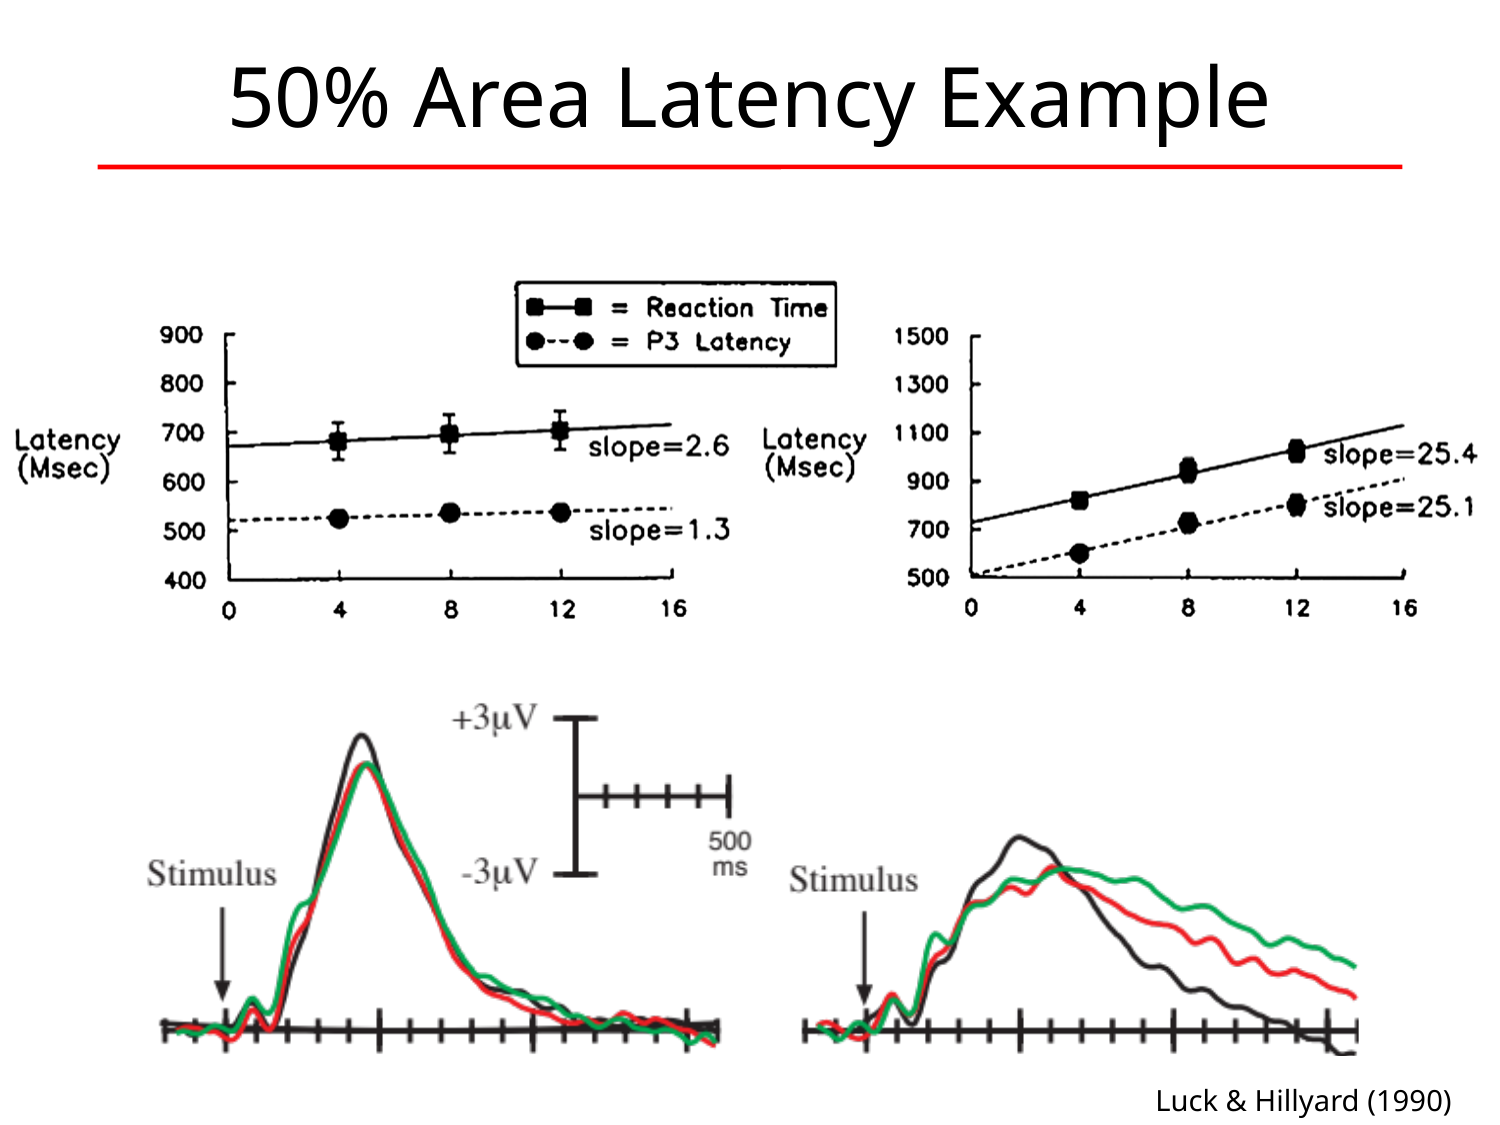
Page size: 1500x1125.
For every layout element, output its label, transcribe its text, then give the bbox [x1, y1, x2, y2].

title 50% Area Latency Example [74, 0, 1426, 188]
picture [140, 696, 1359, 1056]
picture [0, 273, 1500, 631]
text_box Luck & Hillyard (1990) [1107, 1074, 1500, 1125]
